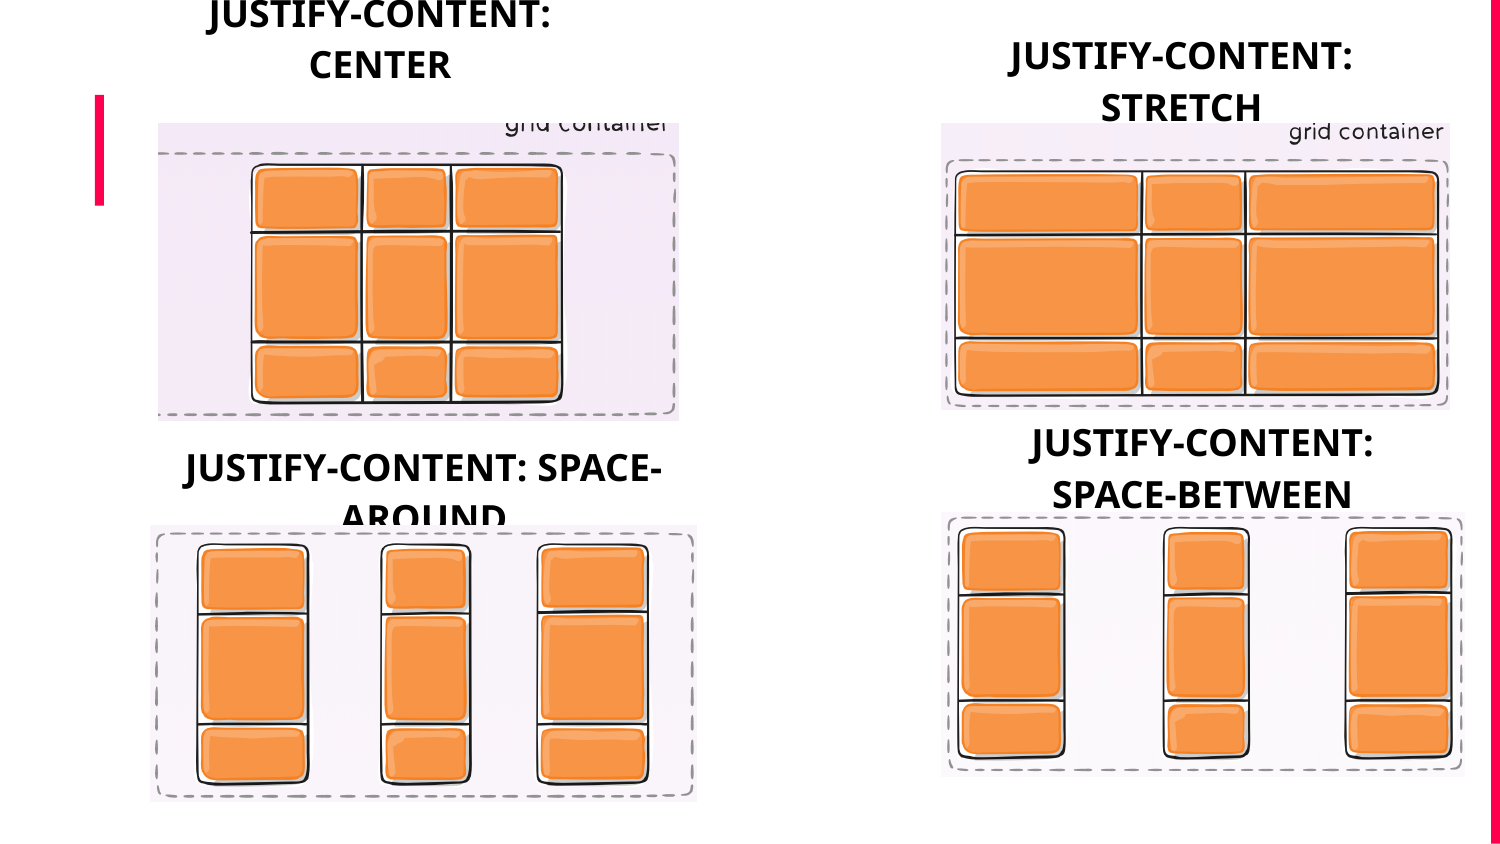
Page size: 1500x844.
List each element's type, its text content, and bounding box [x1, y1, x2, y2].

picture [940, 512, 1465, 777]
picture [157, 122, 705, 429]
text_box JUSTIFY-CONTENT: SPACE-BETWEEN [956, 419, 1449, 510]
picture [150, 525, 698, 803]
text_box JUSTIFY-CONTENT: STRETCH [927, 10, 1437, 145]
text_box JUSTIFY-CONTENT: SPACE-AROUND [133, 421, 715, 556]
text_box JUSTIFY-CONTENT: CENTER [158, 0, 602, 26]
picture [940, 123, 1450, 410]
